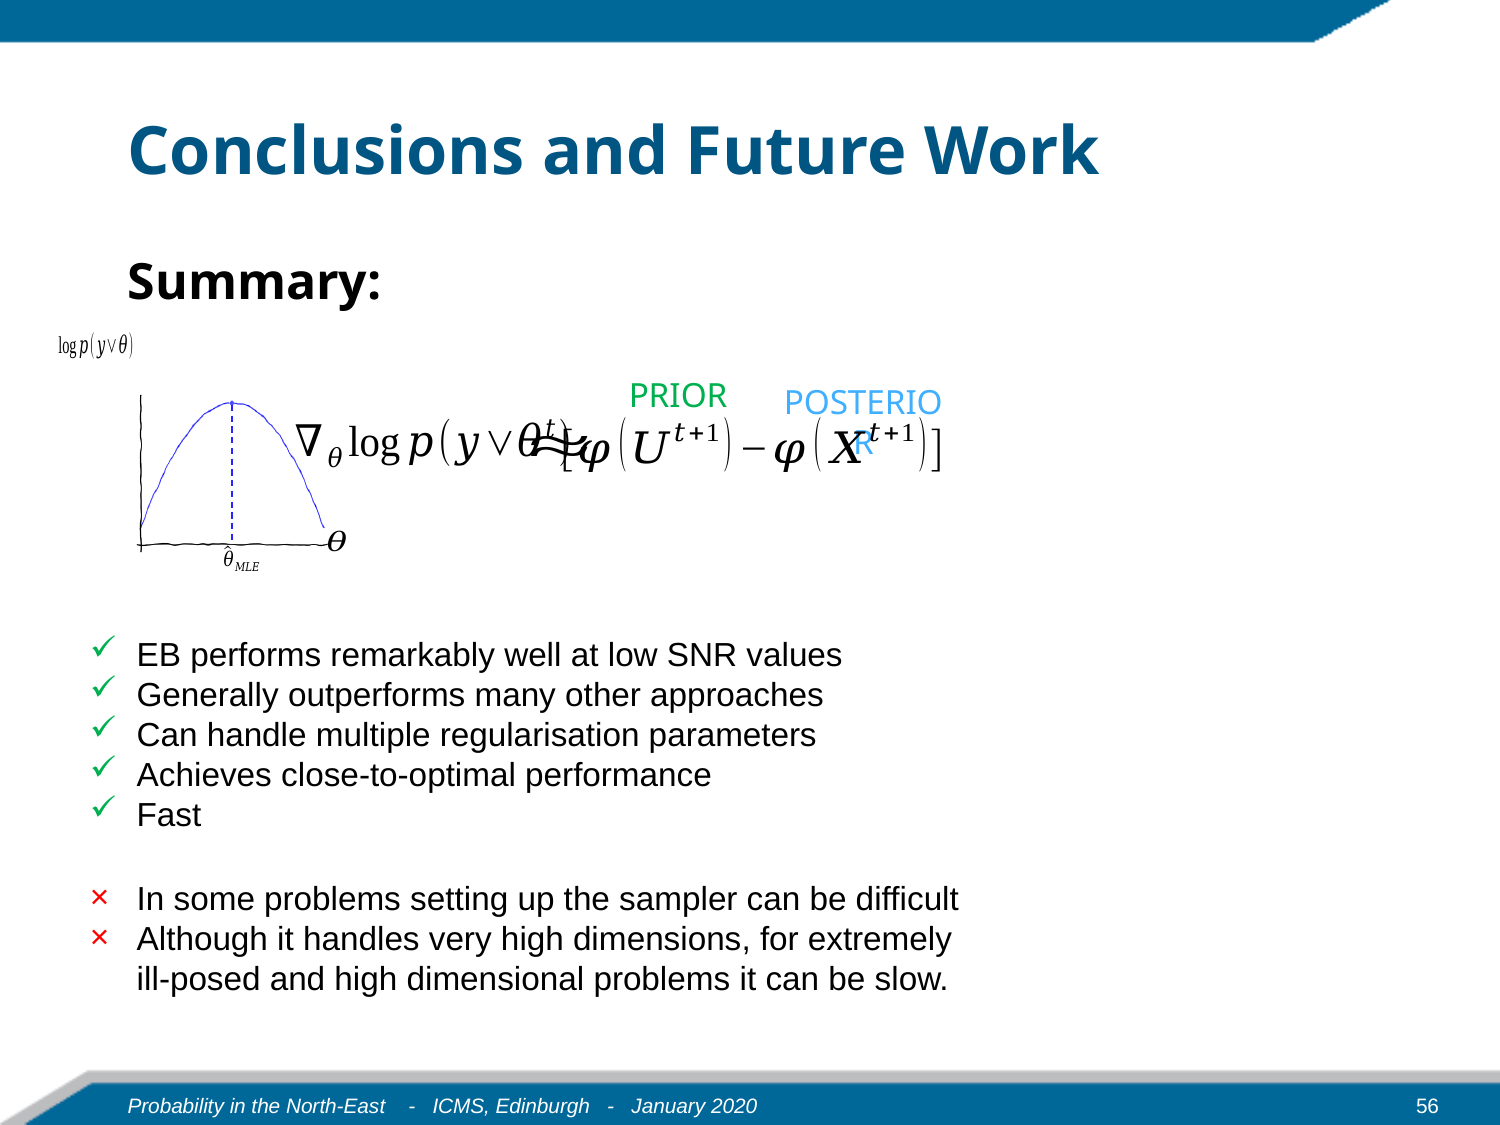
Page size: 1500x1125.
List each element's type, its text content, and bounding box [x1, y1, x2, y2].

picture [522, 441, 534, 455]
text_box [58, 330, 349, 575]
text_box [560, 366, 965, 476]
text_box EB performs remarkably well at low SNR values Generally outperforms many other approaches Can handle multiple regularisation parameters Achieves close-to-optimal performance Fast [0, 1045, 928, 1125]
text_box In some problems setting up the sampler can be difficult Although it handles very high dimensions, for extremely ill-posed and high dimensional problems it can be slow. [0, 829, 1009, 1045]
picture [524, 424, 536, 438]
text_box Summary: [38, 242, 1500, 417]
slide_number 56 [1401, 1075, 1500, 1125]
text_box EB performs remarkably well at low SNR values Generally outperforms many other approaches Can handle multiple regularisation parameters Achieves close-to-optimal performance Fast [0, 626, 928, 829]
picture [537, 439, 560, 450]
picture [0, 0, 1500, 1084]
title Conclusions and Future Work [112, 99, 1388, 242]
